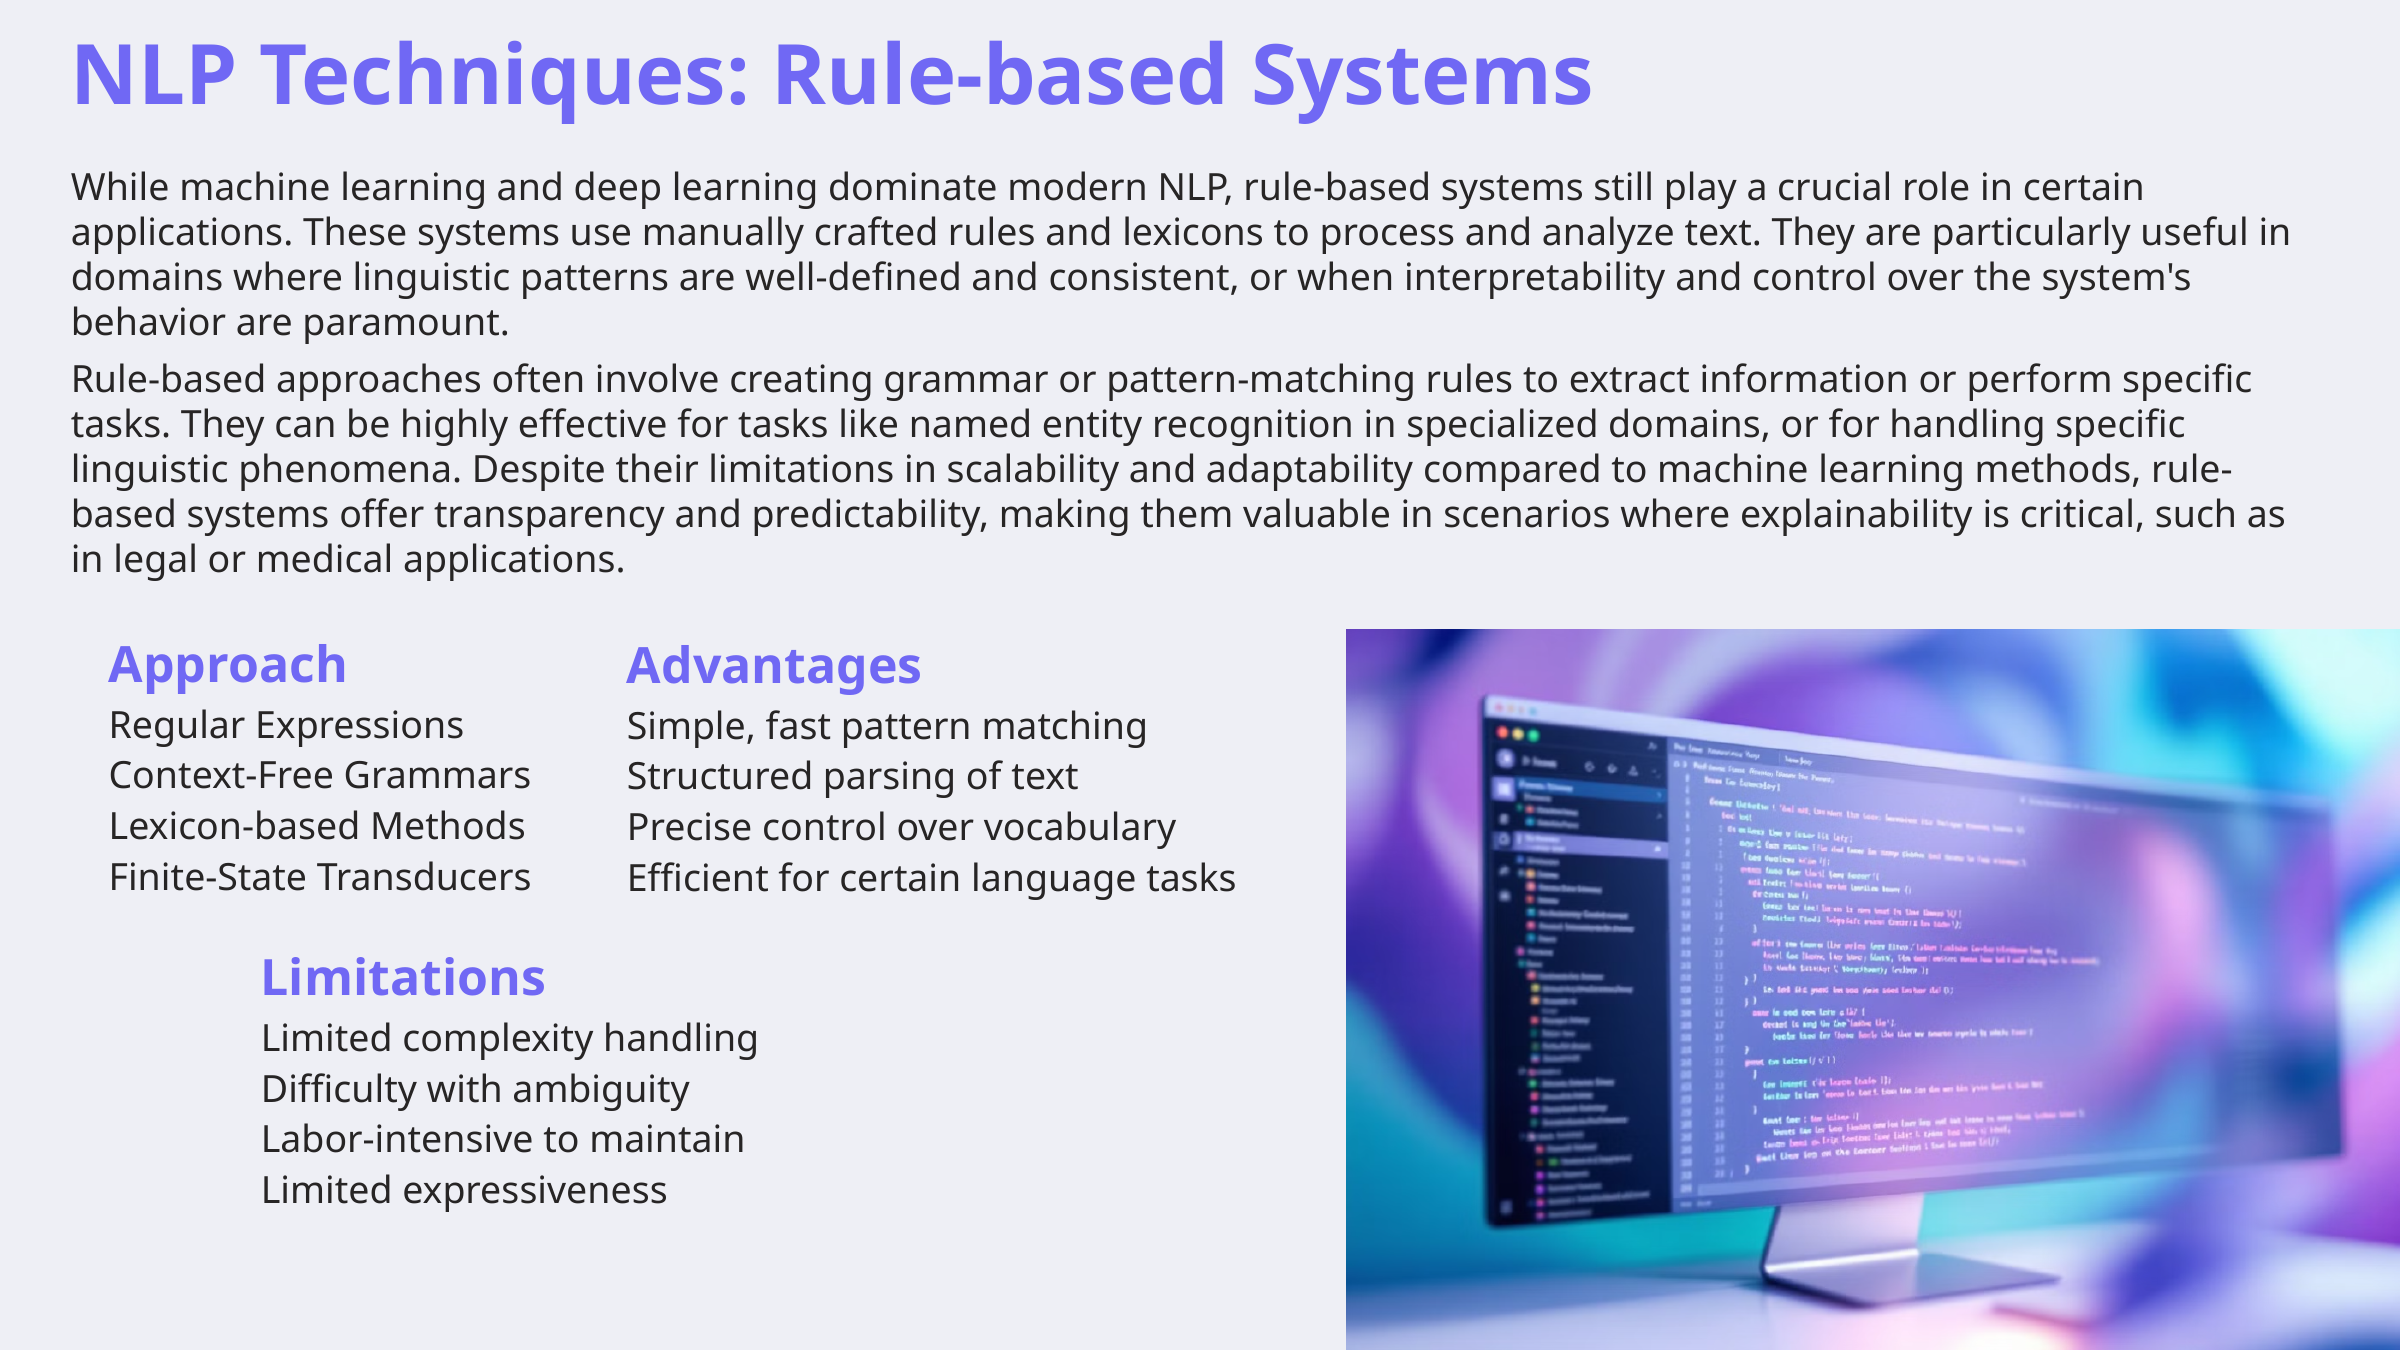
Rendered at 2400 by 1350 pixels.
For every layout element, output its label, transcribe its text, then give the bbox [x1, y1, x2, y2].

text_box Precise control over vocabulary [626, 815, 1346, 849]
text_box Simple, fast pattern matching [626, 714, 1346, 747]
text_box Structured parsing of text [626, 765, 1346, 798]
text_box Context-Free Grammars [108, 764, 829, 797]
text_box Limitations [260, 973, 528, 1007]
text_box Finite-State Transducers [108, 865, 829, 898]
text_box Lexicon-based Methods [108, 814, 829, 848]
text_box Limited complexity handling [260, 1026, 981, 1060]
text_box Approach [108, 659, 375, 694]
text_box NLP Techniques: Rule-based Systems [70, 55, 965, 123]
text_box Difficulty with ambiguity [260, 1077, 981, 1110]
text_box Labor-intensive to maintain [260, 1128, 981, 1161]
picture [1346, 629, 2400, 1350]
text_box Efficient for certain language tasks [626, 866, 1346, 899]
text_box While machine learning and deep learning dominate modern NLP, rule-based systems still play a crucial role in certain applications. These systems use manually crafted rules and lexicons to process and analyze text. They are particularly useful in domains where linguistic patterns are well-defined and consistent, or when interpretability and control over the system's behavior are paramount. [70, 162, 2330, 228]
text_box Regular Expressions [108, 713, 829, 746]
text_box Advantages [626, 661, 894, 695]
text_box Limited expressiveness [260, 1178, 981, 1212]
text_box Rule-based approaches often involve creating grammar or pattern-matching rules to extract information or perform specific tasks. They can be highly effective for tasks like named entity recognition in specialized domains, or for handling specific linguistic phenomena. Despite their limitations in scalability and adaptability compared to machine learning methods, rule-based systems offer transparency and predictability, making them valuable in scenarios where explainability is critical, such as in legal or medical applications. [70, 355, 2330, 453]
